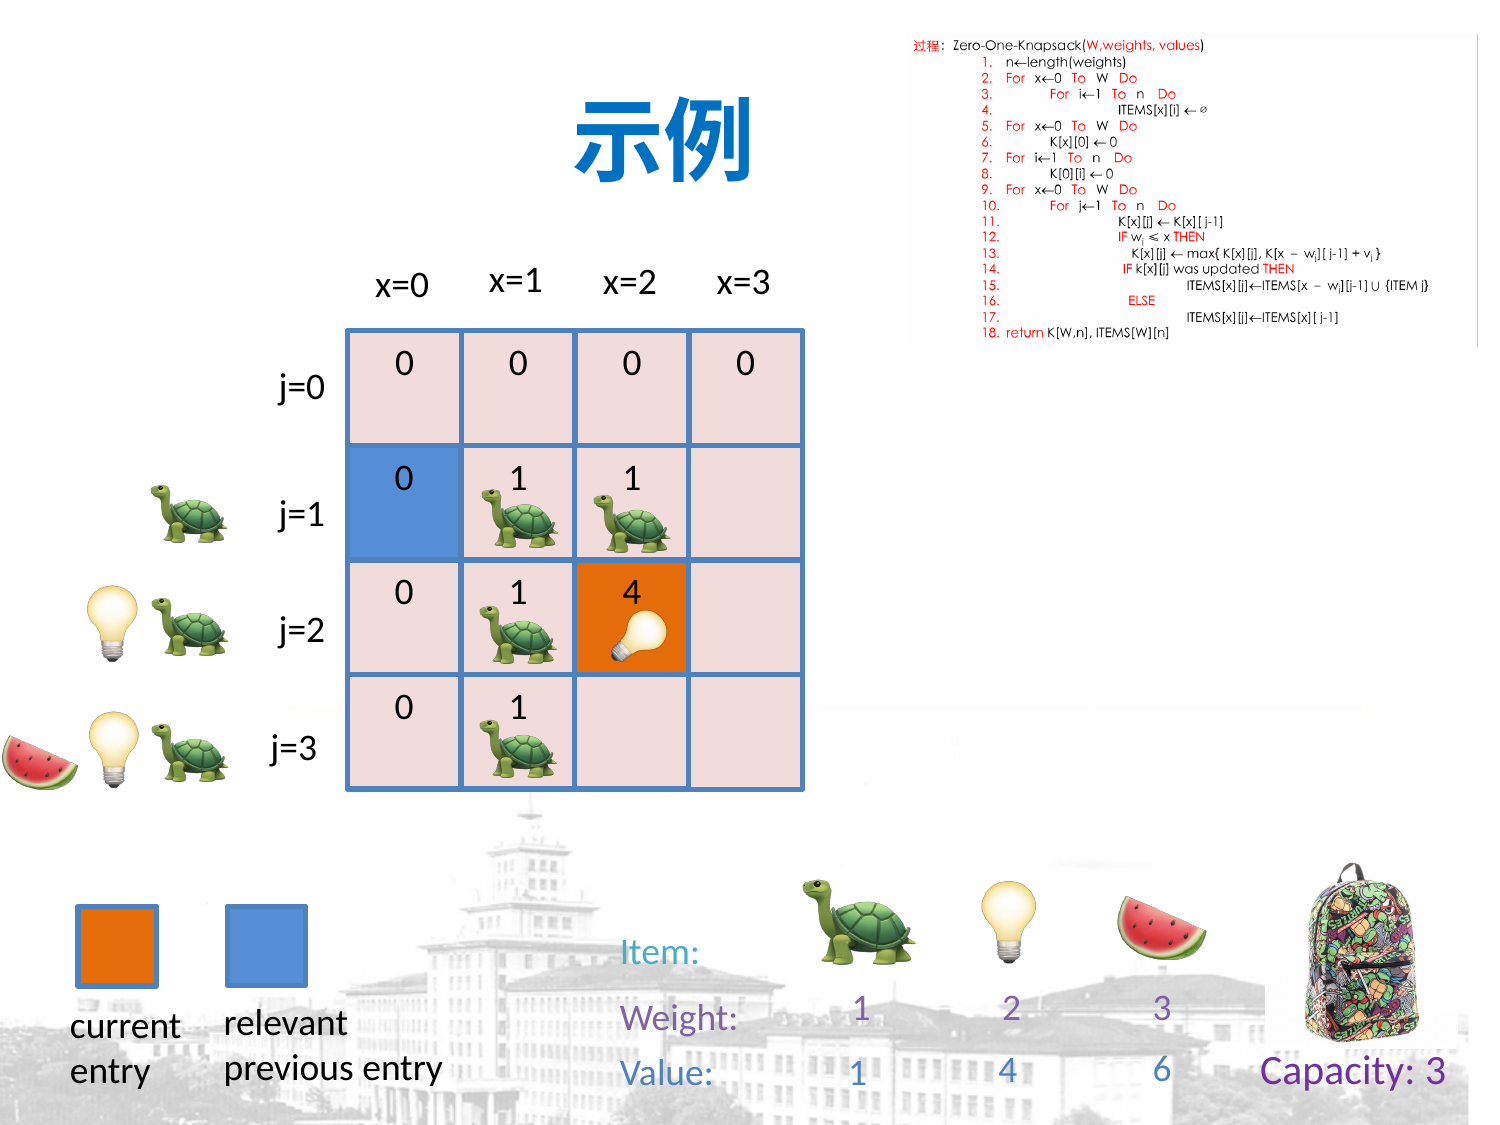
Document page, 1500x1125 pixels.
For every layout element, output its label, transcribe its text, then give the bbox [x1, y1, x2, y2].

text_box Capacity: 3 [1245, 1035, 1500, 1101]
picture [592, 481, 672, 554]
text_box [347, 330, 803, 444]
text_box x=3 [701, 250, 790, 310]
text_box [347, 559, 803, 673]
picture [479, 475, 559, 548]
text_box j=2 [263, 597, 341, 658]
picture [600, 605, 674, 672]
text_box current entry [55, 993, 234, 1099]
text_box x=2 [588, 249, 676, 310]
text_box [347, 444, 803, 559]
text_box relevant previous entry [208, 990, 475, 1095]
picture [478, 706, 558, 779]
text_box x=0 [360, 252, 448, 312]
text_box [226, 904, 308, 988]
picture [906, 33, 1479, 348]
text_box [76, 905, 159, 988]
text_box j=1 [263, 481, 341, 541]
text_box j=0 [263, 354, 342, 415]
title 示例 [0, 44, 901, 232]
text_box j=3 [255, 715, 341, 776]
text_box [604, 858, 1208, 1102]
picture [478, 591, 558, 664]
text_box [347, 674, 803, 790]
text_box x=1 [474, 247, 562, 308]
picture [0, 470, 1500, 1125]
